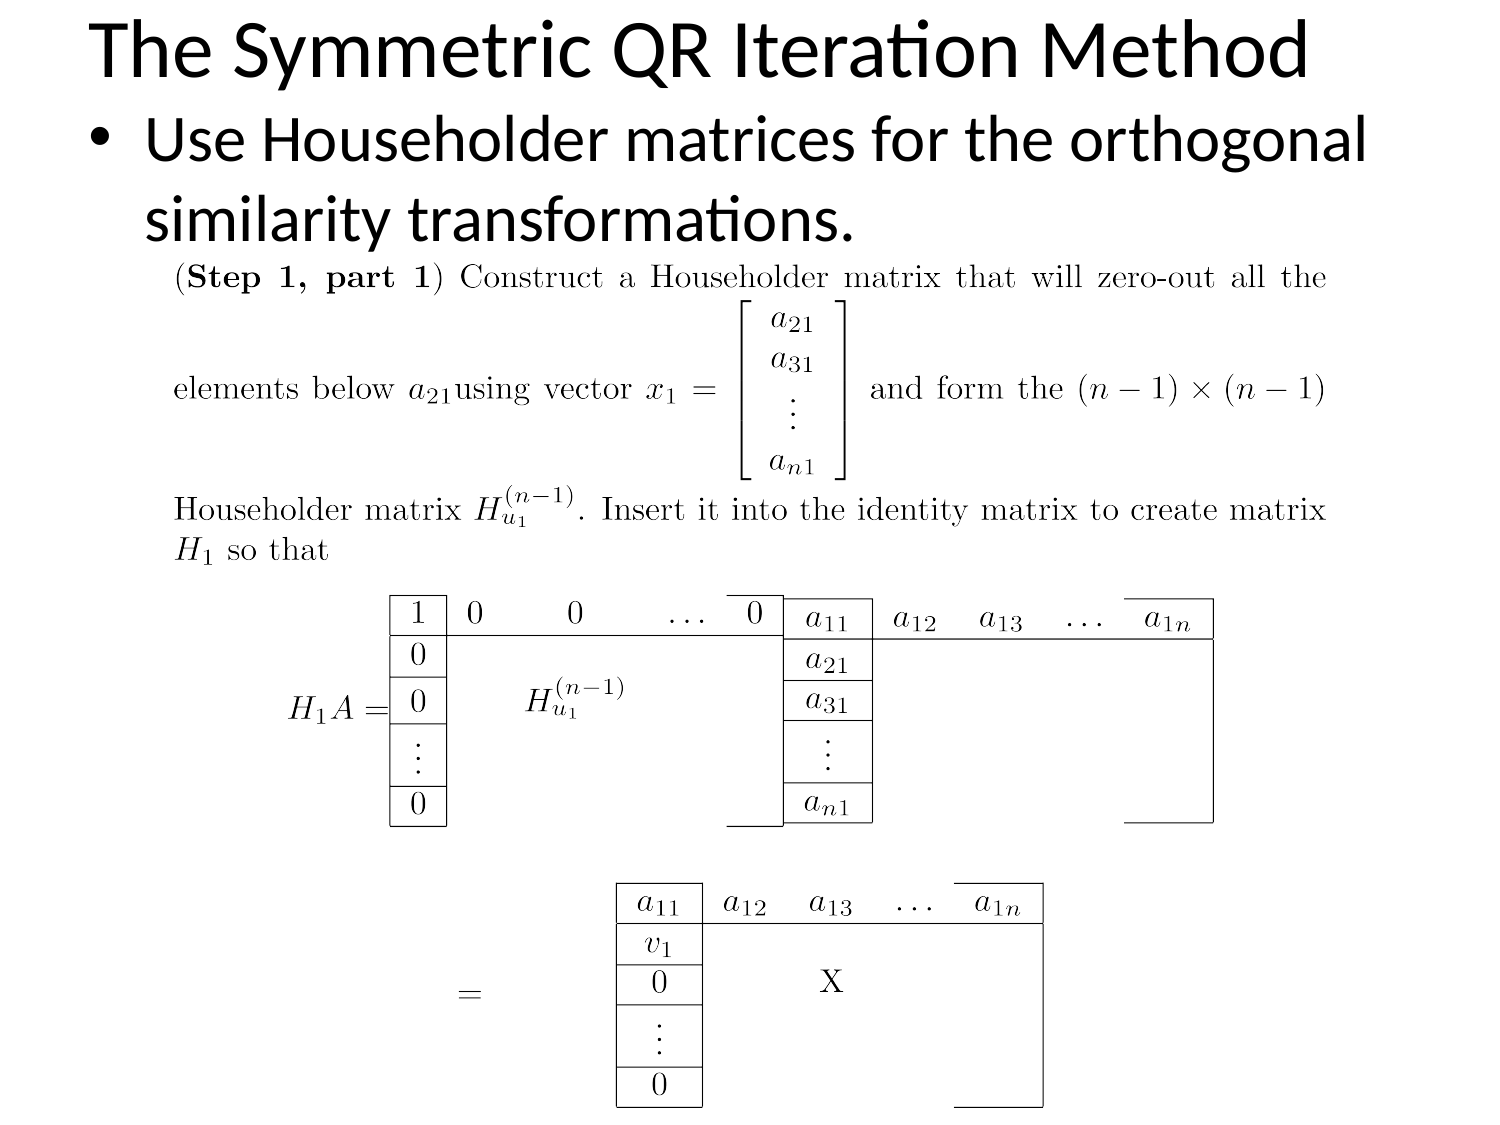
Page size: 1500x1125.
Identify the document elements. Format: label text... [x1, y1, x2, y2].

title The Symmetric QR Iteration Method [73, 0, 1424, 87]
picture [174, 262, 1326, 1108]
list Use Householder matrices for the orthogonal similarity transformations. [73, 87, 1424, 1125]
